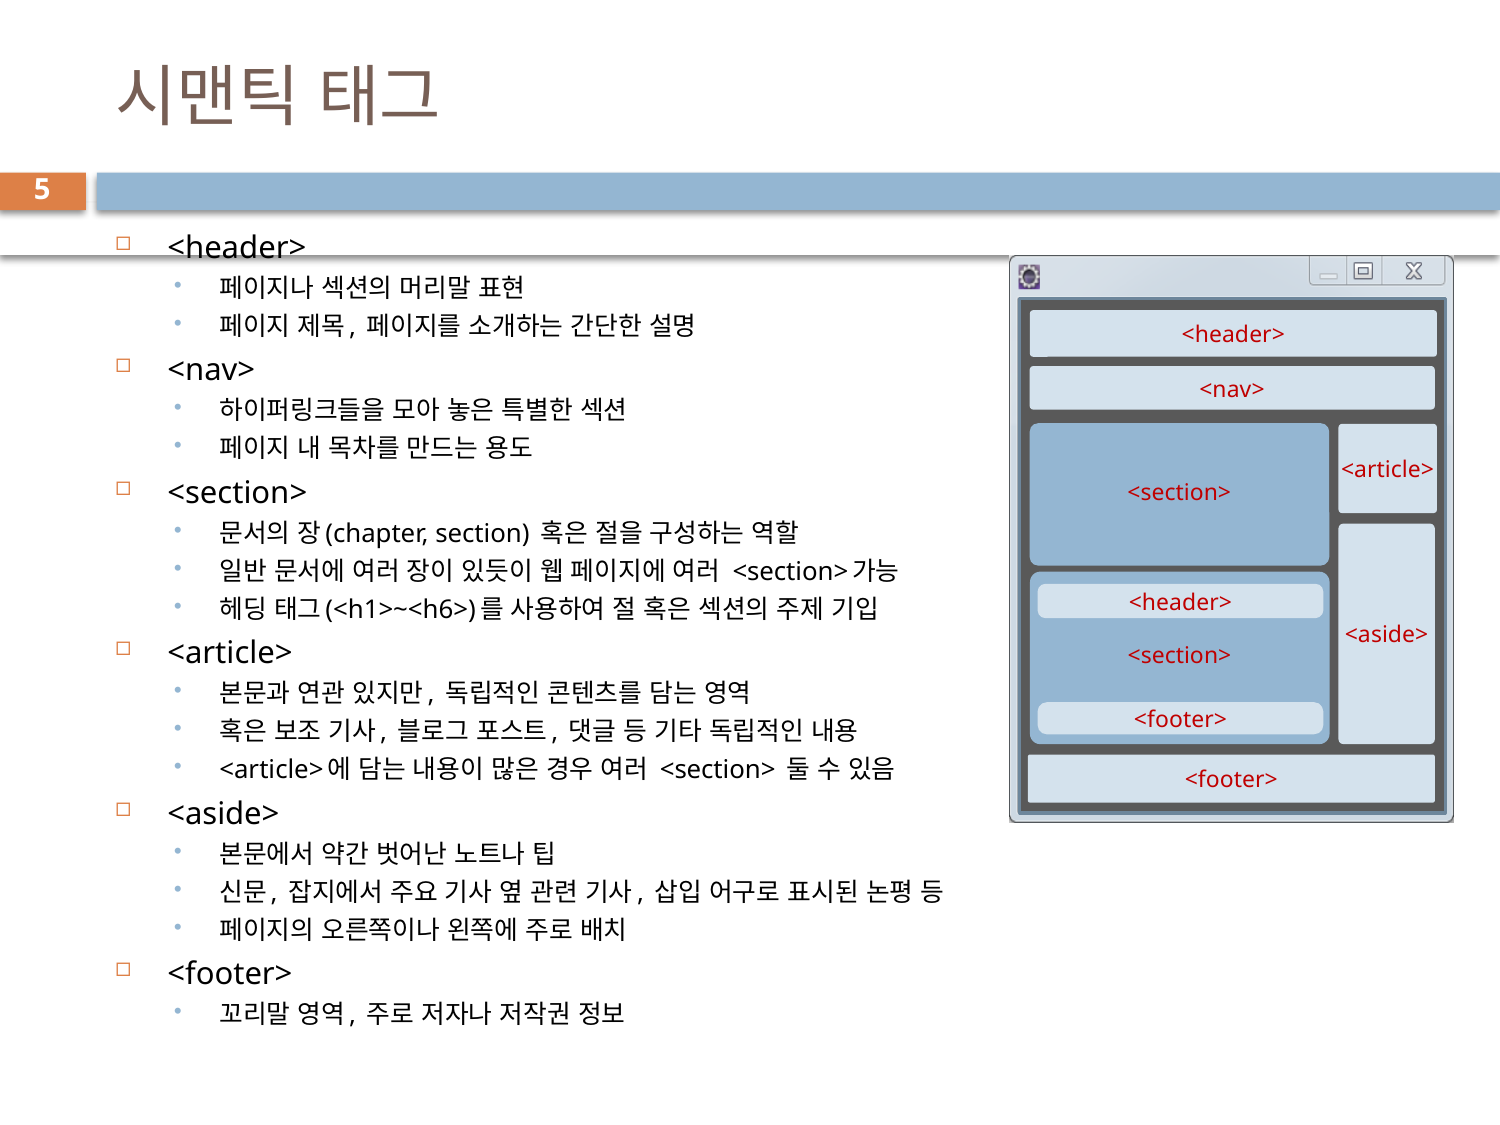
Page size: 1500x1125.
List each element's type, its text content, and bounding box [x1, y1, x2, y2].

title 시맨틱 태그 [100, 37, 1438, 149]
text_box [1009, 255, 1455, 823]
list <header> 페이지나 섹션의 머리말 표현 페이지 제목, 페이지를 소개하는 간단한 설명 <nav> 하이퍼링크들을 모아 놓은 특별한 섹션 페이지 내 목차를 만드는 용도 <section> 문서의 장(chapter, section) 혹은 절을 구성하는 역할 일반 문서에 여러 장이 있듯이 웹 페이지에 여러 <section>가능 헤딩 태그(<h1>~<h6>)를 사용하여 절 혹은 섹션의 주제 기입 <article> 본문과 연관 있지만, 독립적인 콘텐츠를 담는 영역 혹은 보조 기사, 블로그 포스트, 댓글 등 기타 독립적인 내용 <article>에 담는 내용이 많은 경우 여러 <section> 둘 수 있음 <aside> 본문에서 약간 벗어난 노트나 팁 신문, 잡지에서 주요 기사 옆 관련 기사, 삽입 어구로 표시된 논평 등 페이지의 오른쪽이나 왼쪽에 주로 배치 <footer> 꼬리말 영역, 주로 저자나 저작권 정보 [100, 219, 1438, 1047]
slide_number 6 [0, 170, 87, 211]
